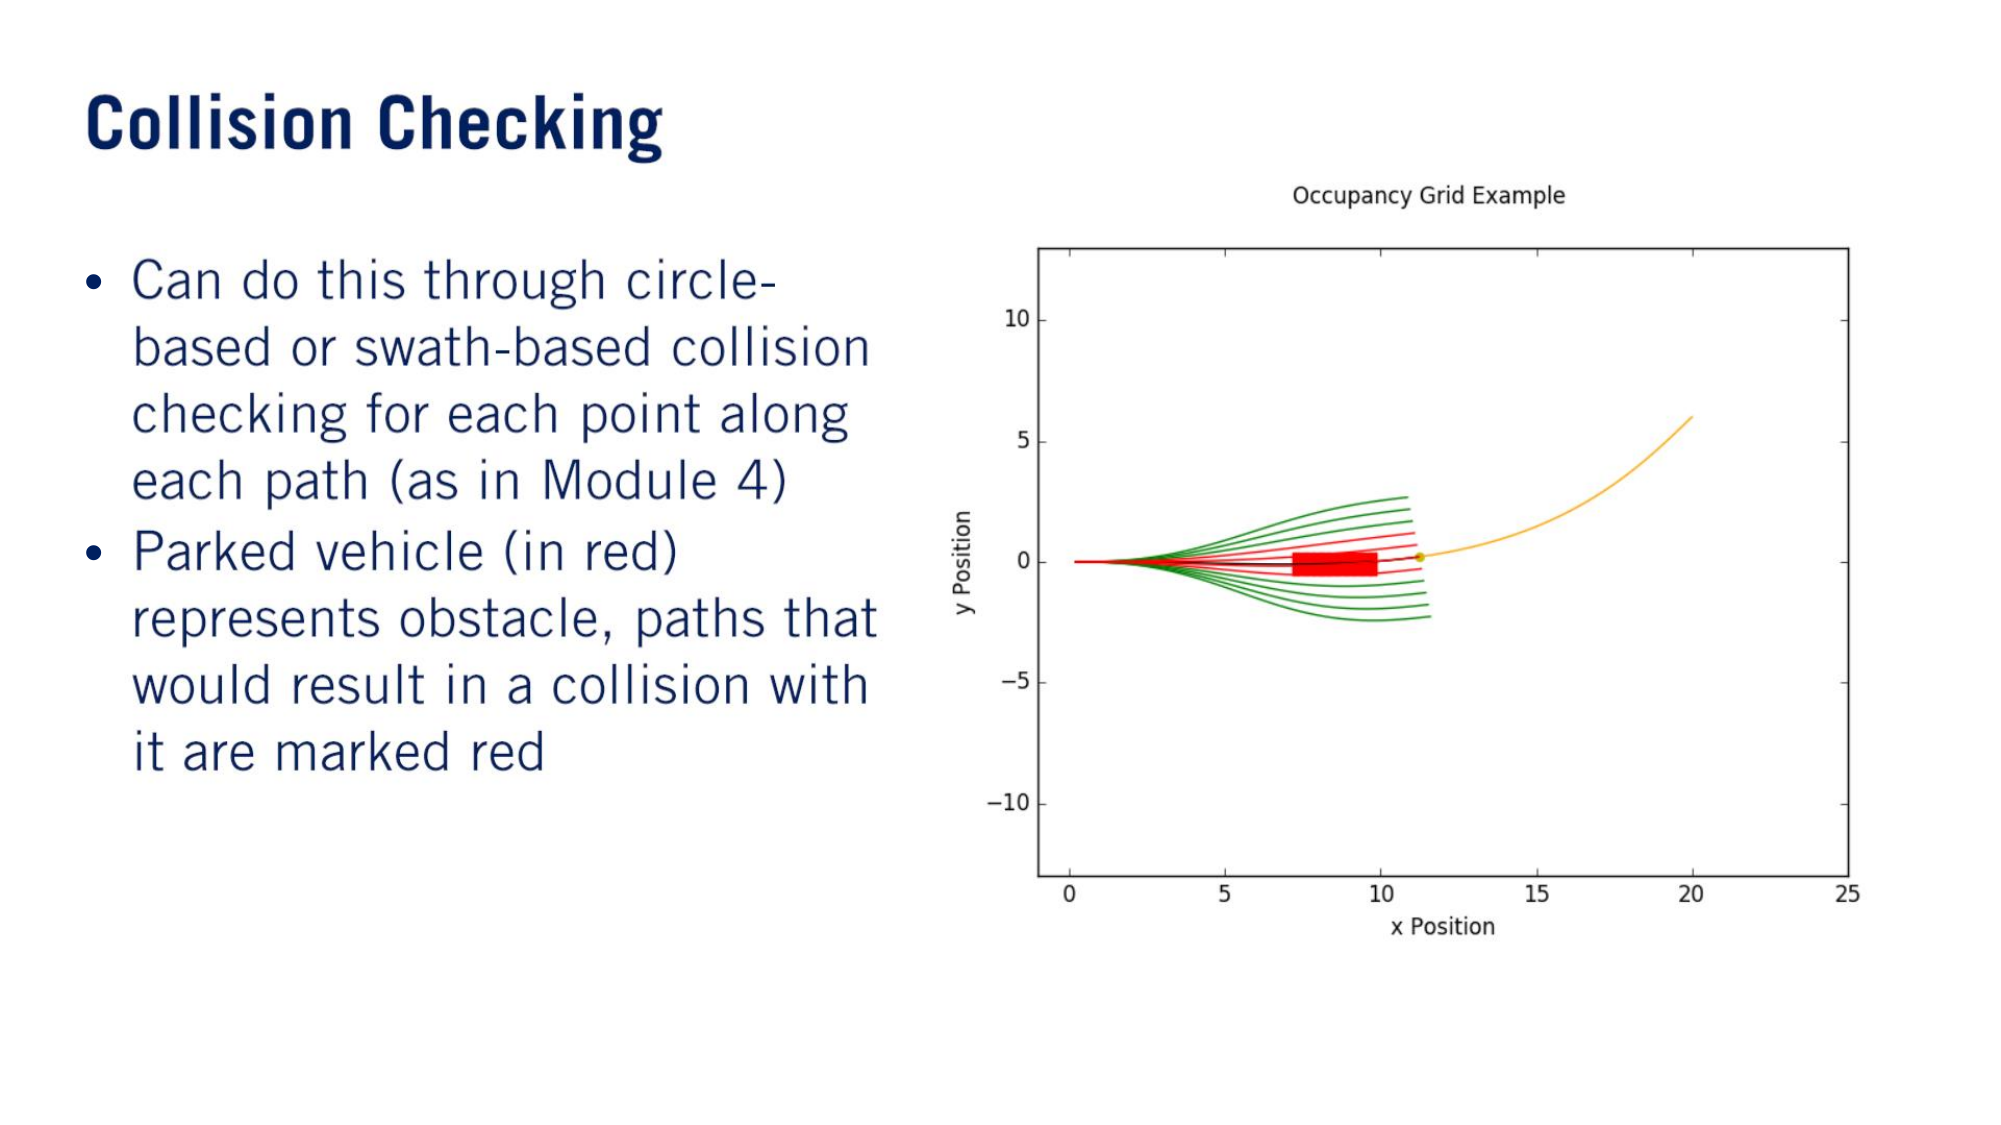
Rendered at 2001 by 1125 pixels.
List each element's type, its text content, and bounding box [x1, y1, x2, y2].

text_box • • [84, 249, 129, 583]
text_box [0, 0, 2000, 1125]
